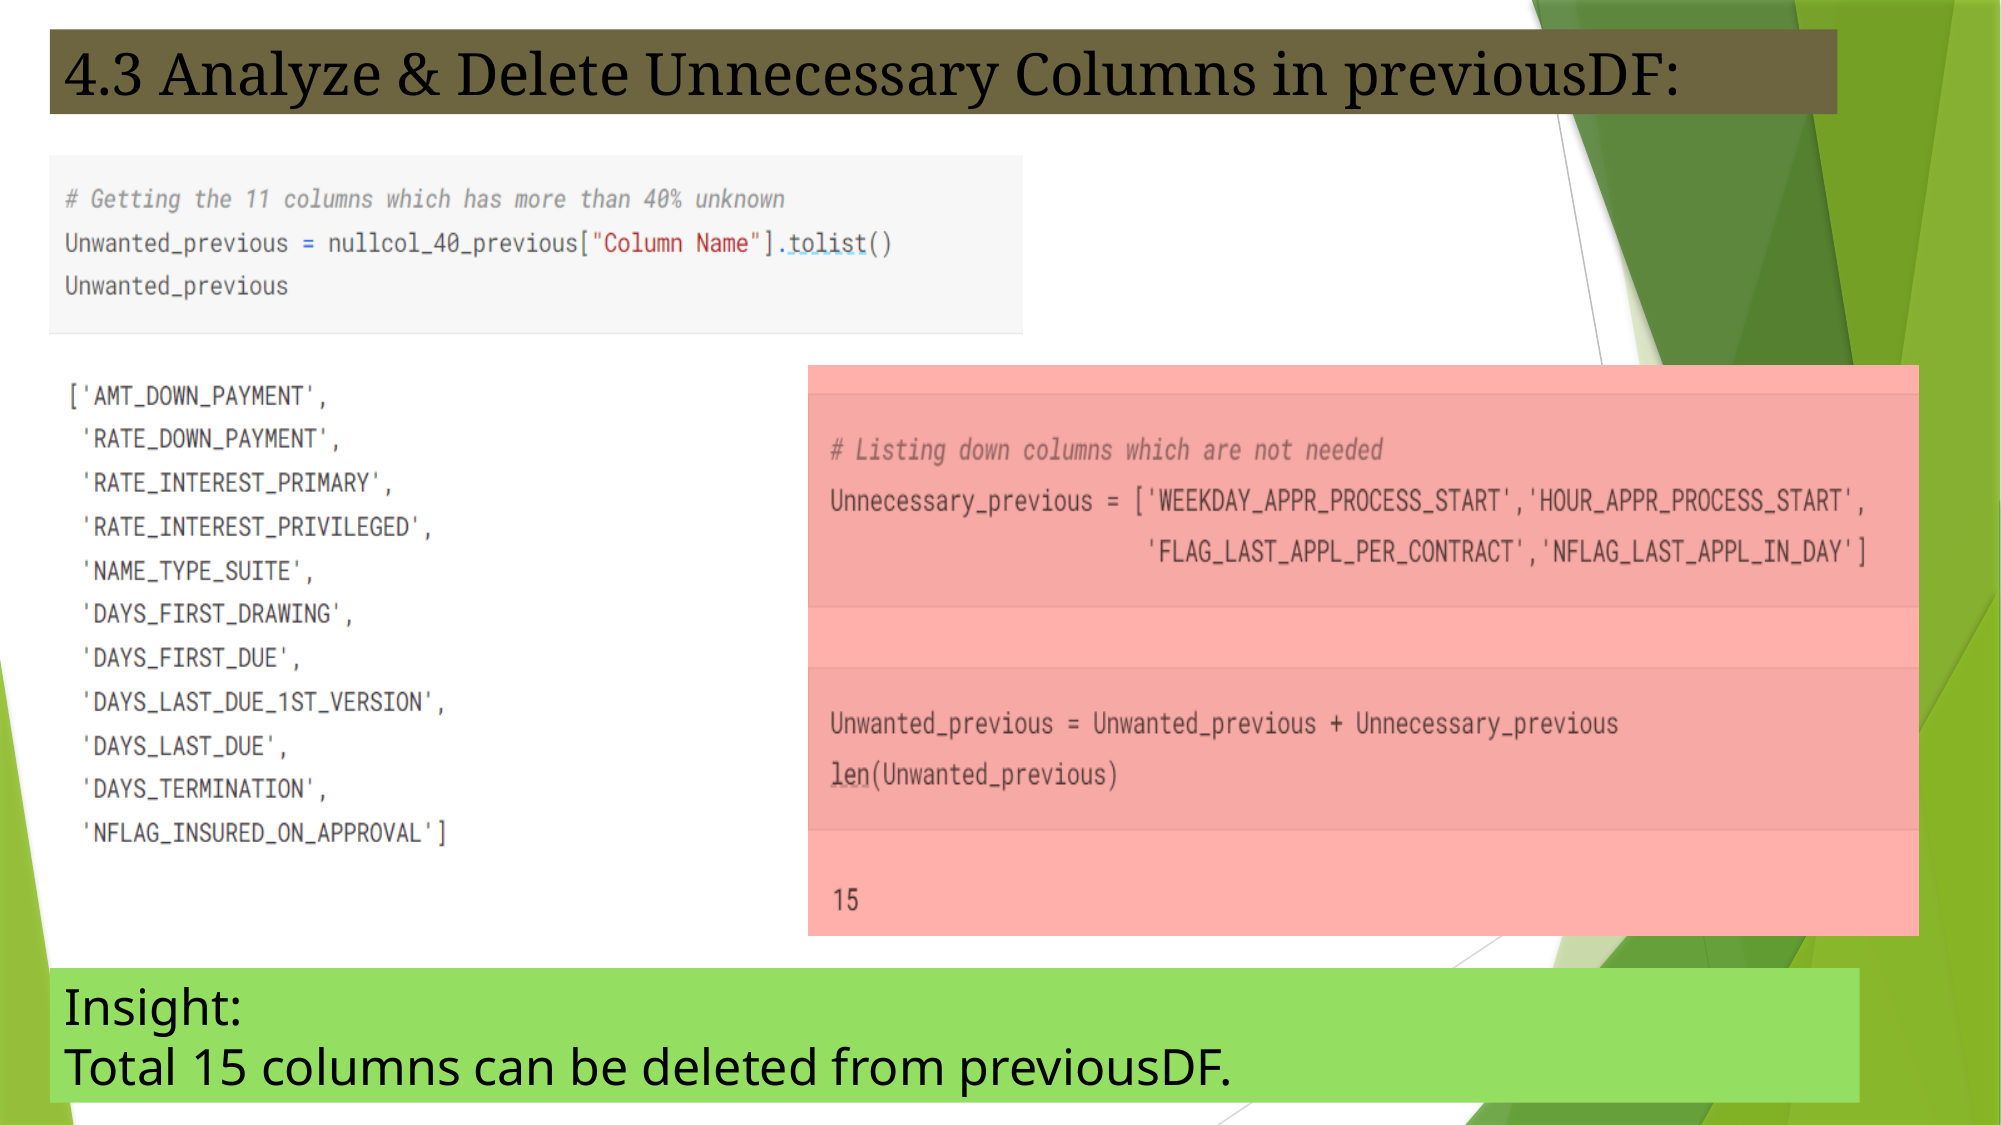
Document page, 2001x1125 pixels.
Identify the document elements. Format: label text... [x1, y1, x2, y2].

text_box 4.3 Analyze & Delete Unnecessary Columns in previousDF: [49, 29, 1838, 115]
text_box Insight: Total 15 columns can be deleted from previousDF. [49, 968, 1860, 1103]
picture [49, 155, 1919, 937]
